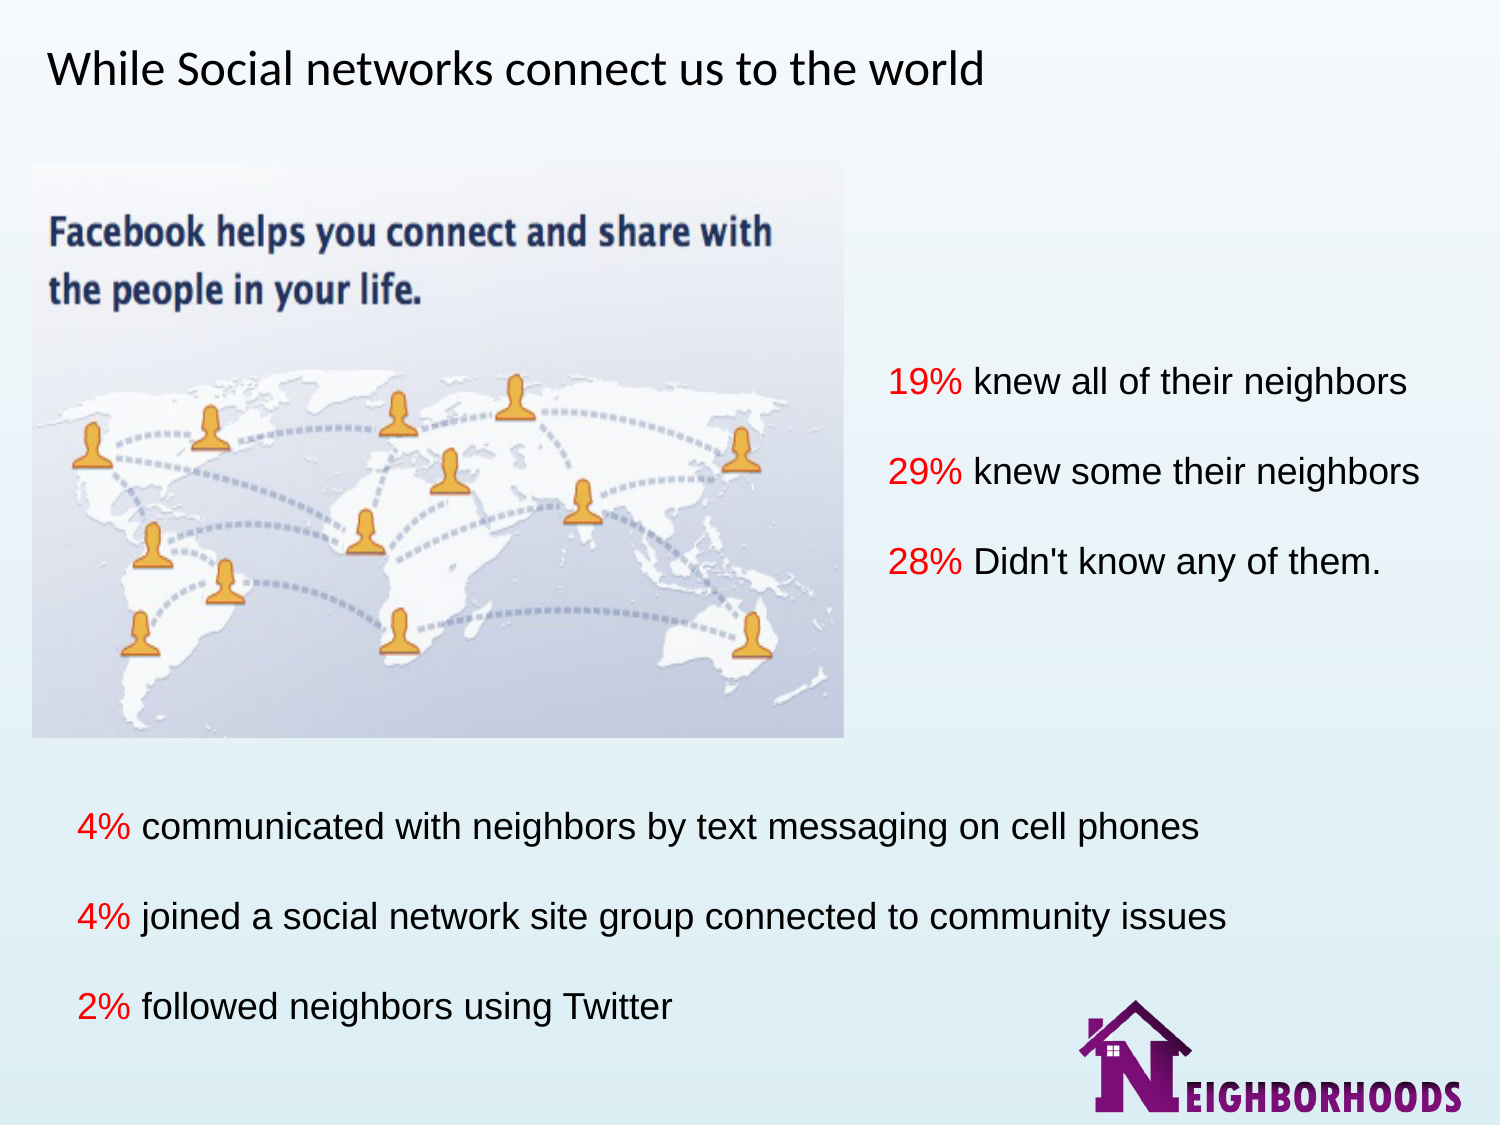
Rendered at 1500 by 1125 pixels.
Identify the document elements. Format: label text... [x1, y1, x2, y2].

picture [1049, 1000, 1484, 1125]
picture [31, 162, 844, 738]
text_box 4% communicated with neighbors by text messaging on cell phones 4% joined a social network site group connected to community issues 2% followed neighbors using Twitter [62, 749, 1350, 1035]
text_box 19% knew all of their neighbors 29% knew some their neighbors 28% Didn't know any of them. [873, 349, 1484, 590]
text_box While Social networks connect us to the world [32, 28, 1230, 104]
